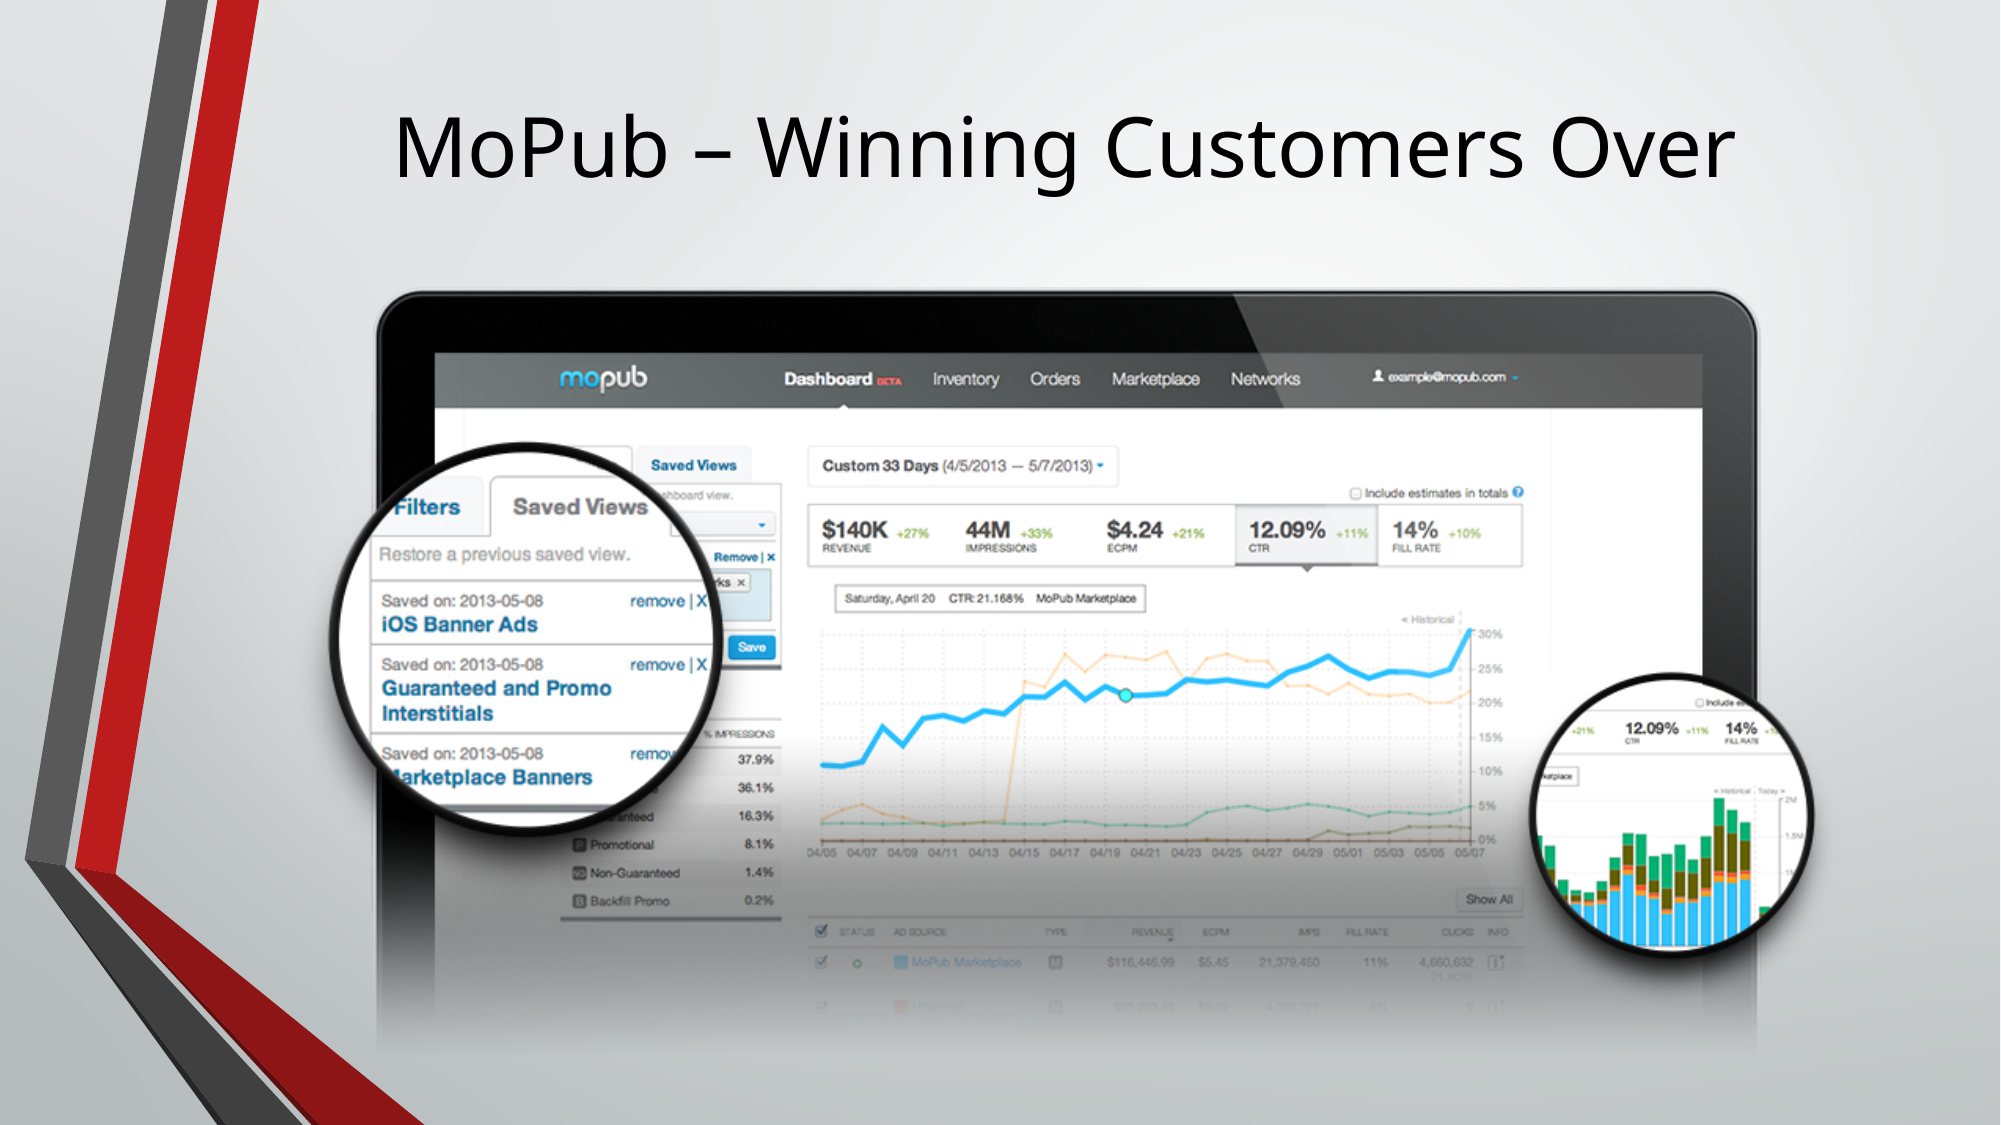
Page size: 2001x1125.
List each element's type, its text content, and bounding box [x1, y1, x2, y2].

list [289, 287, 1842, 1056]
title MoPub – Winning Customers Over [243, 0, 1887, 288]
